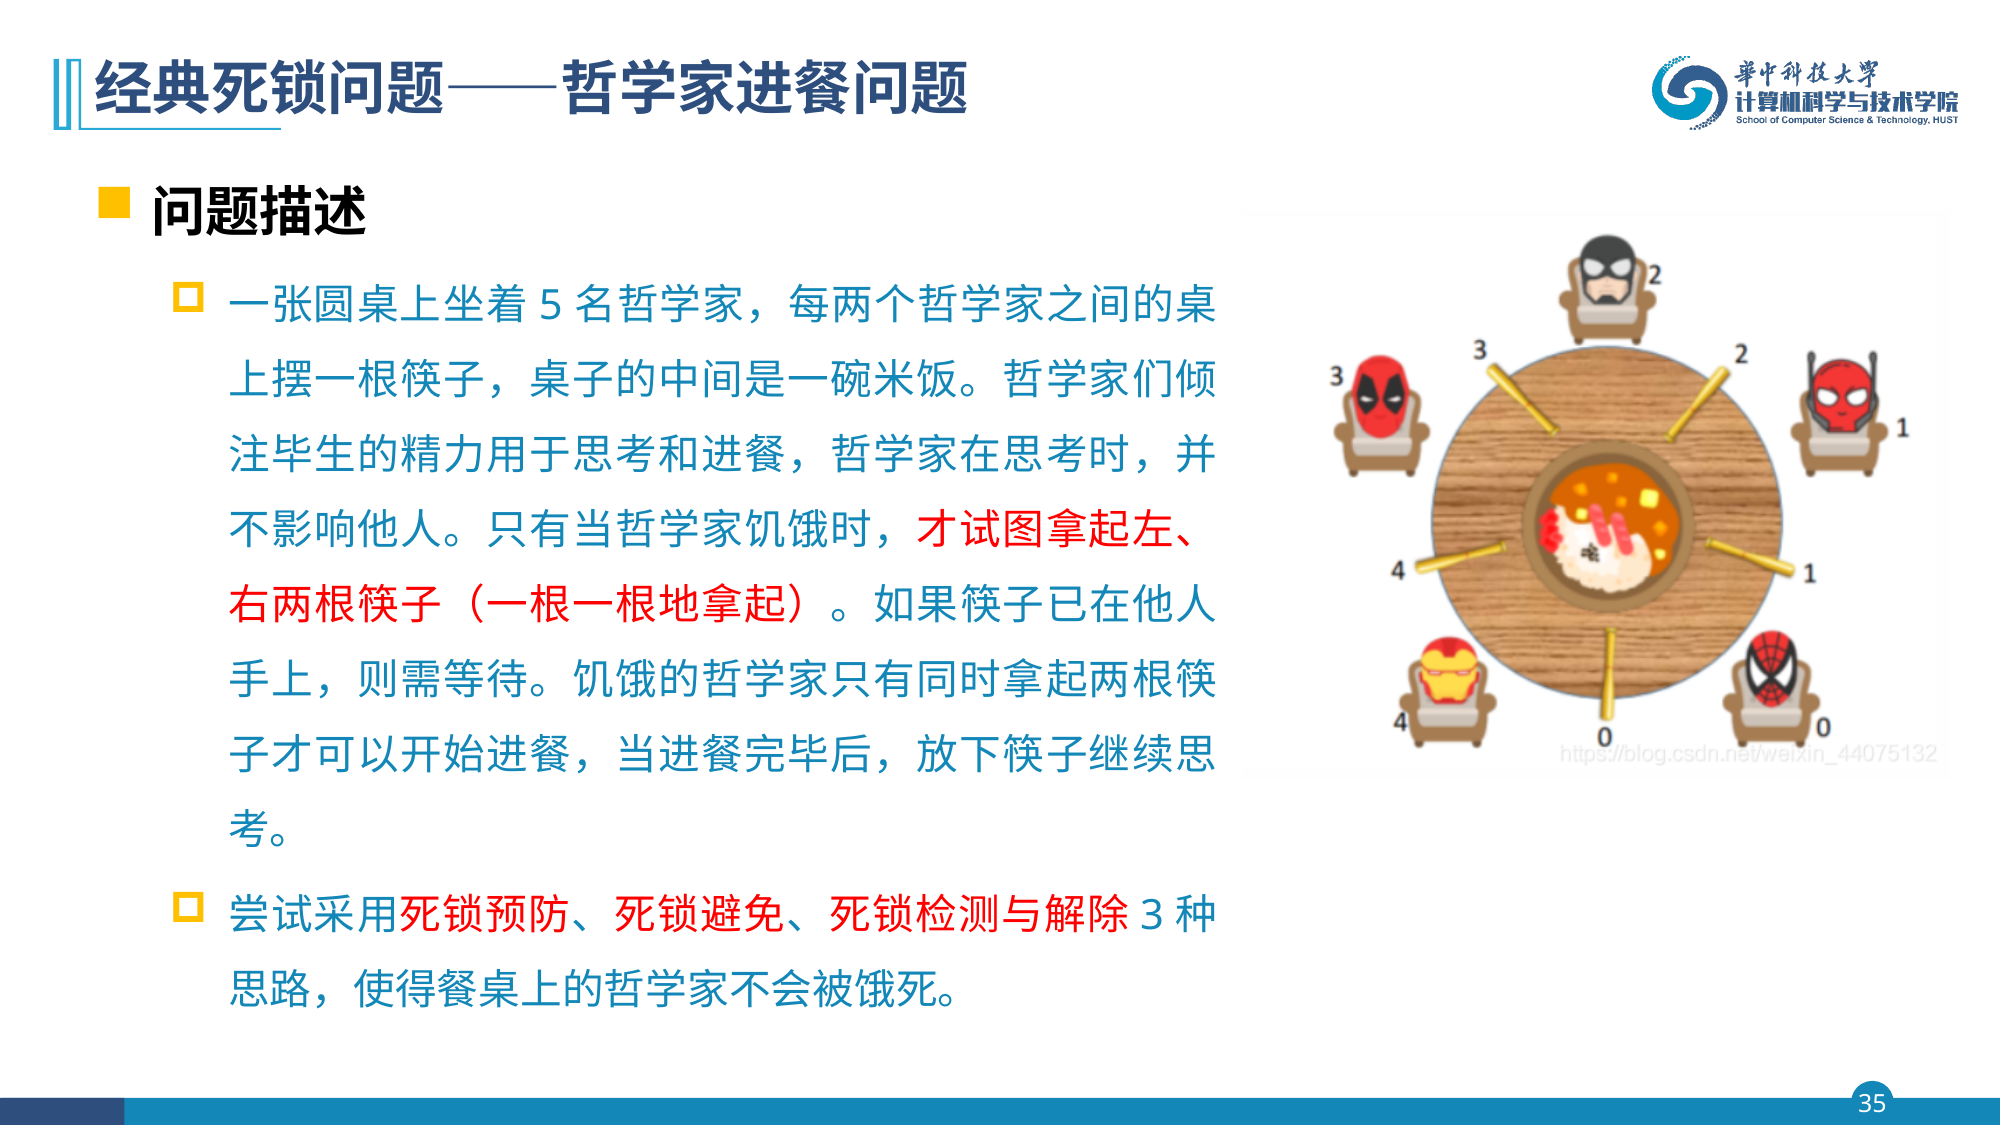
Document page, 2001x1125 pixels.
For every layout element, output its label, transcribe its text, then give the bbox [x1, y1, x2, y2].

title 经典死锁问题——哲学家进餐问题 [80, 51, 1653, 137]
list 问题描述 一张圆桌上坐着5名哲学家，每两个哲学家之间的桌上摆一根筷子，桌子的中间是一碗米饭。哲学家们倾注毕生的精力用于思考和进餐，哲学家在思考时，并不影响他人。只有当哲学家饥饿时，才试图拿起左、右两根筷子（一根一根地拿起）。如果筷子已在他人手上，则需等待。饥饿的哲学家只有同时拿起两根筷子才可以开始进餐，当进餐完毕后，放下筷子继续思考。 尝试采用死锁预防、死锁避免、死锁检测与解除3种思路，使得餐桌上的哲学家不会被饿死。 [80, 137, 1232, 1098]
picture [1242, 210, 1950, 779]
picture [1653, 56, 1958, 130]
picture [1653, 56, 1678, 79]
